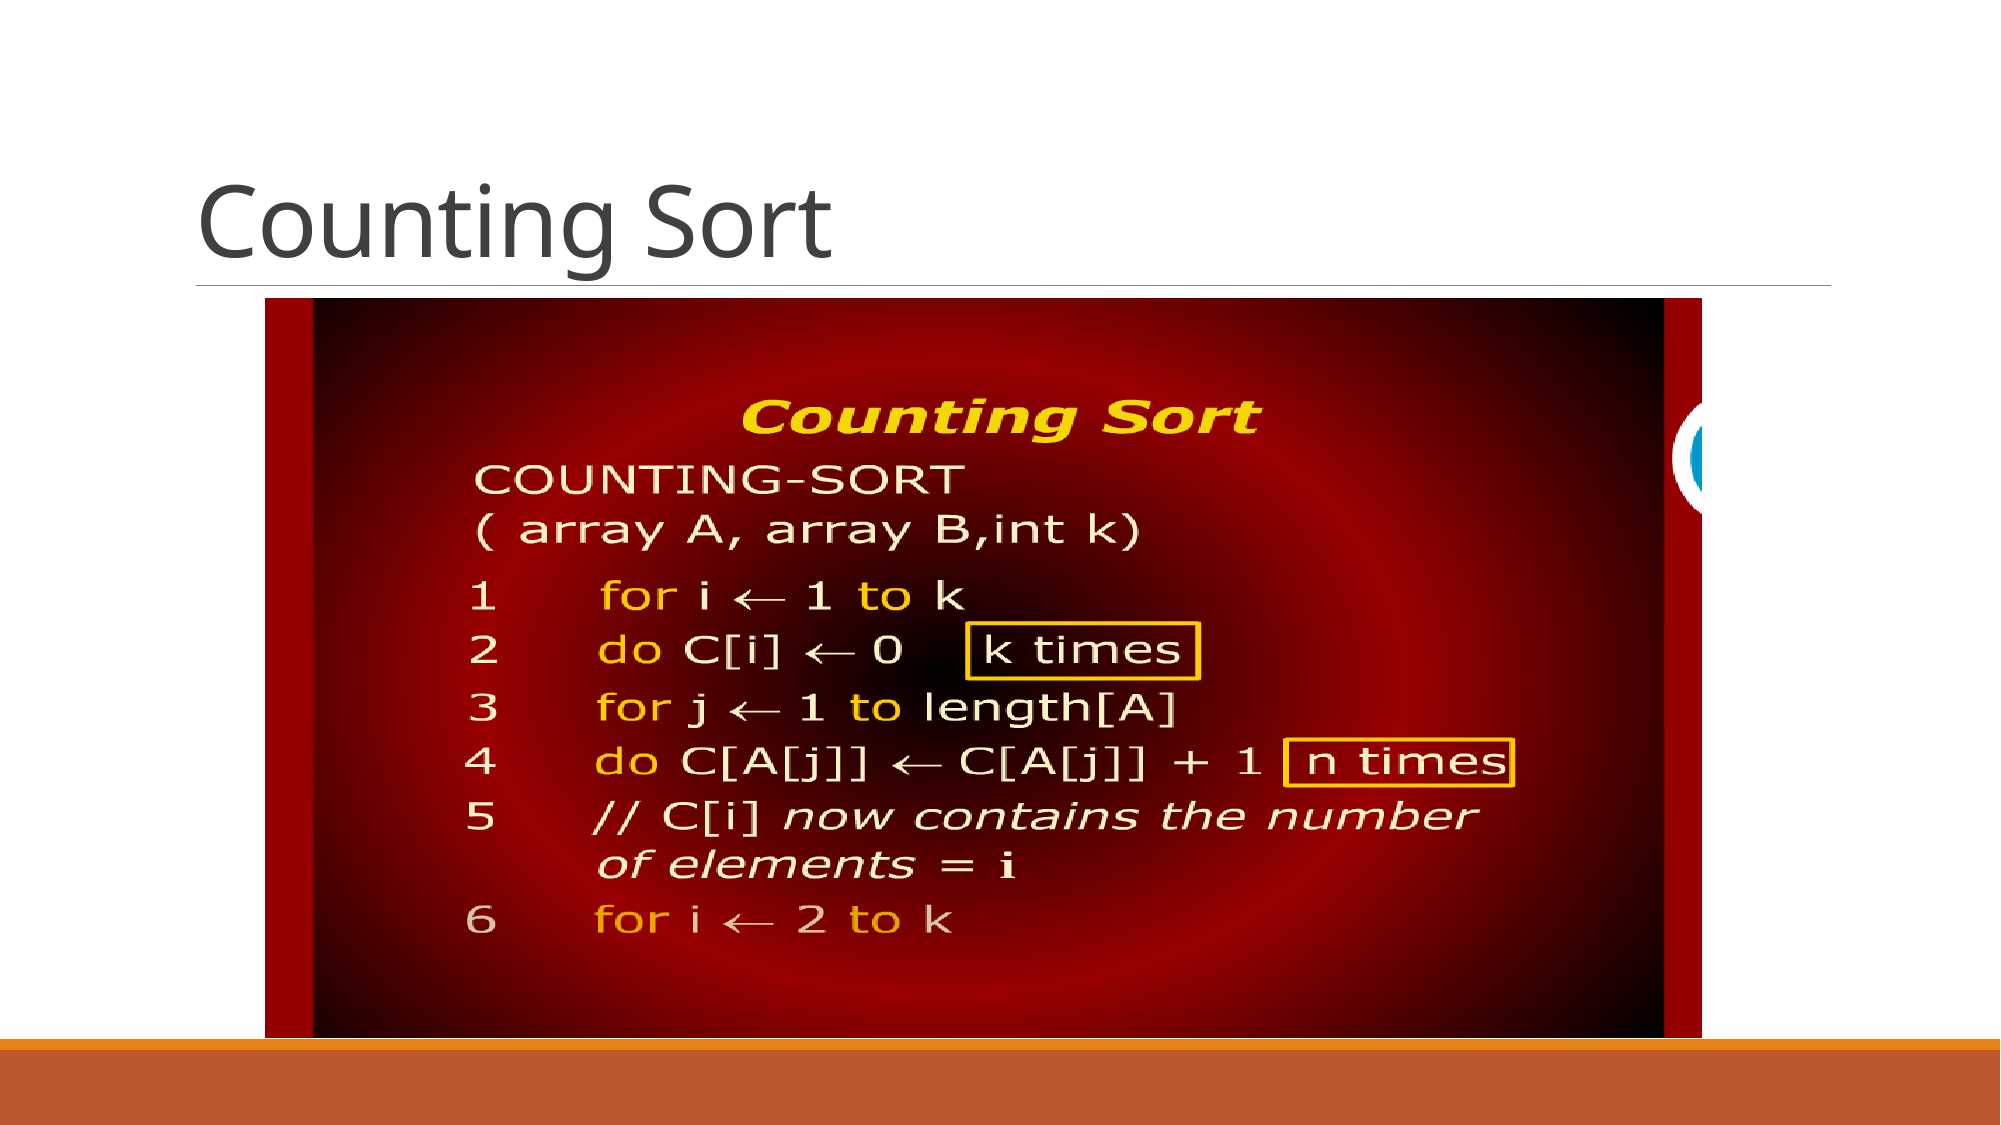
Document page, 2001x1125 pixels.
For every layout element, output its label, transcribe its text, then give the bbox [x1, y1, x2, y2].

title Counting Sort [180, 47, 1830, 285]
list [264, 297, 1702, 1038]
